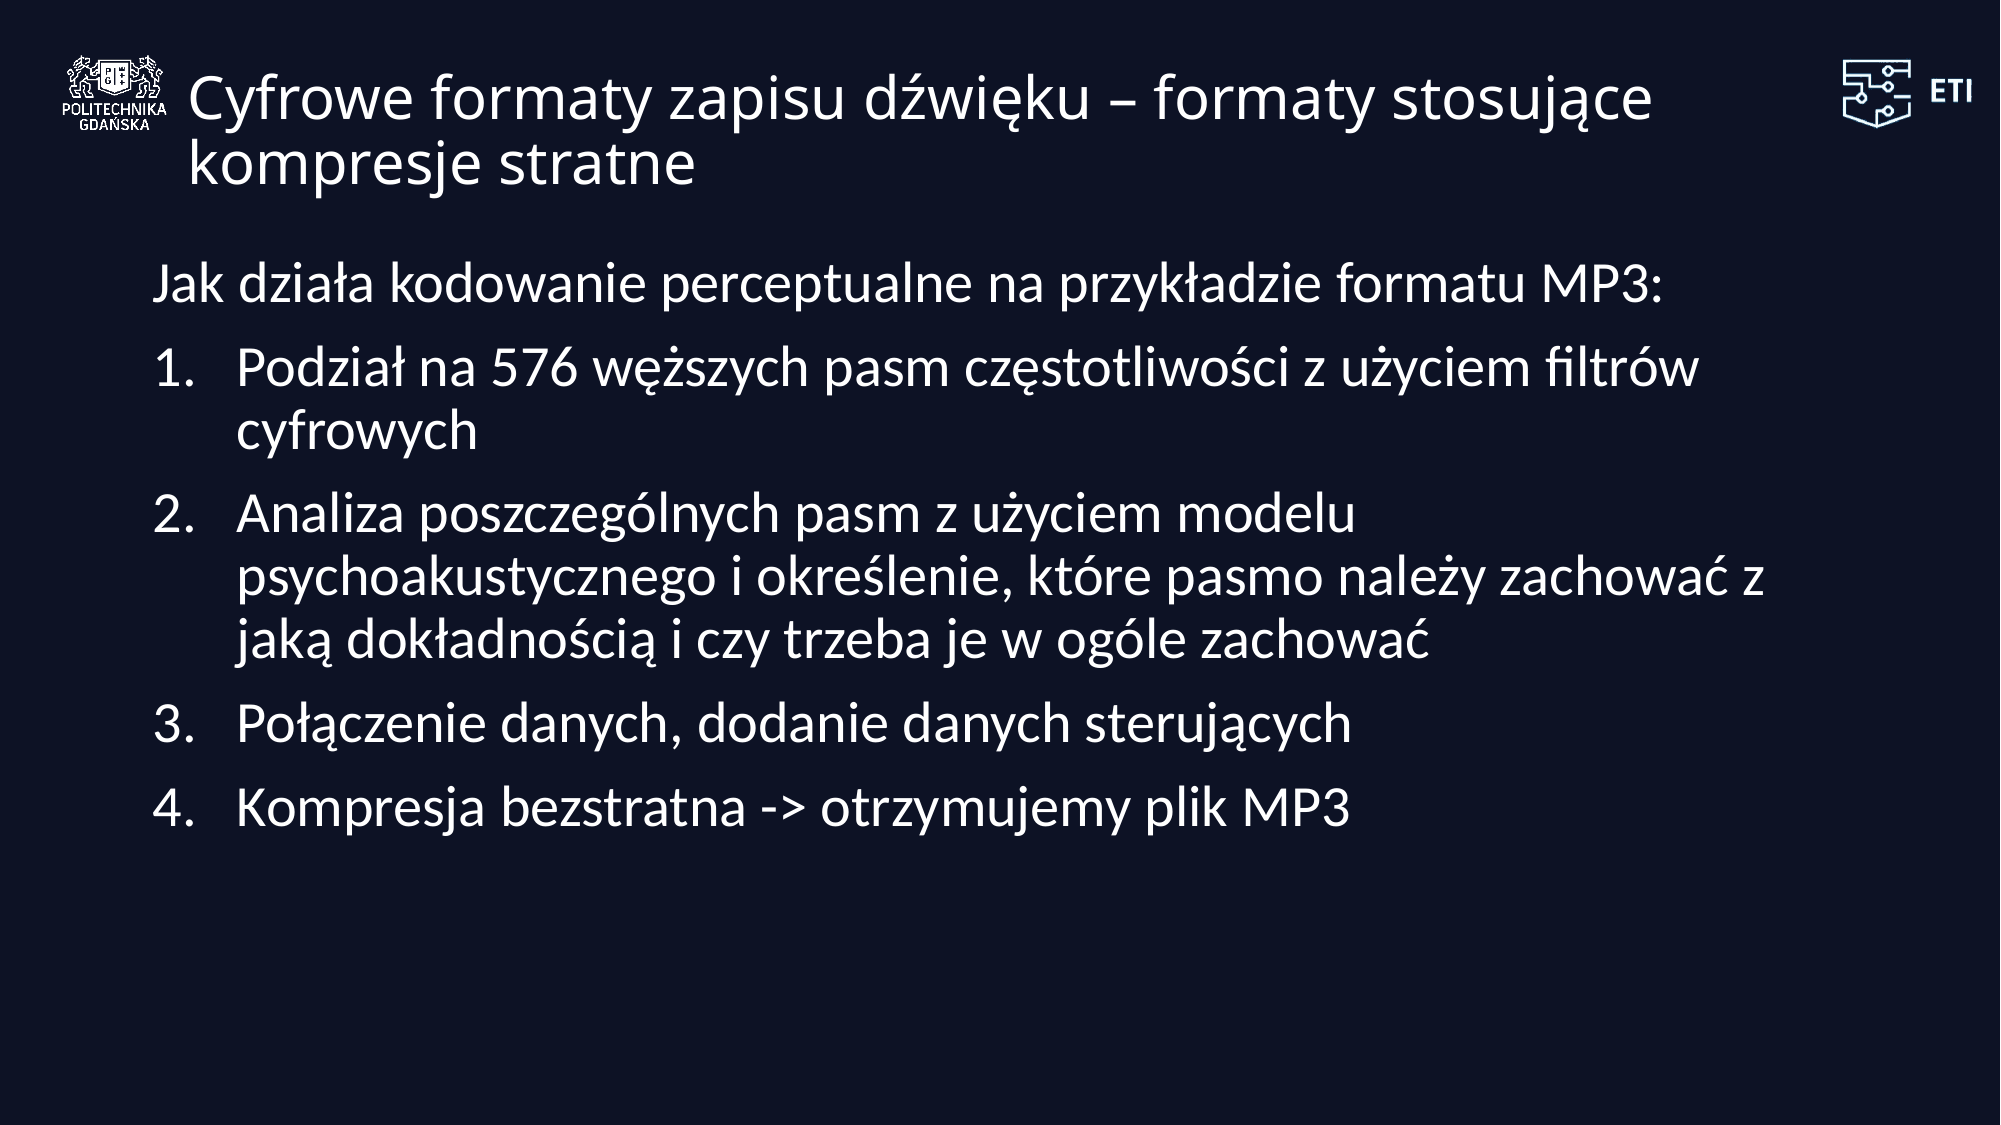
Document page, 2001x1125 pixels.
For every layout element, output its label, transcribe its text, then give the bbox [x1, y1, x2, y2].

picture [1830, 50, 1985, 137]
title Cyfrowe formaty zapisu dźwięku – formaty stosujące kompresje stratne [172, 59, 1853, 206]
picture [34, 35, 195, 150]
list Jak działa kodowanie perceptualne na przykładzie formatu MP3: Podział na 576 węższych pasm częstotliwości z użyciem filtrów cyfrowych Analiza poszczególnych pasm z użyciem modelu psychoakustycznego i określenie, które pasmo należy zachować z jaką dokładnością i czy trzeba je w ogóle zachować Połączenie danych, dodanie danych sterujących Kompresja bezstratna -> otrzymujemy plik MP3 [137, 244, 1863, 1009]
